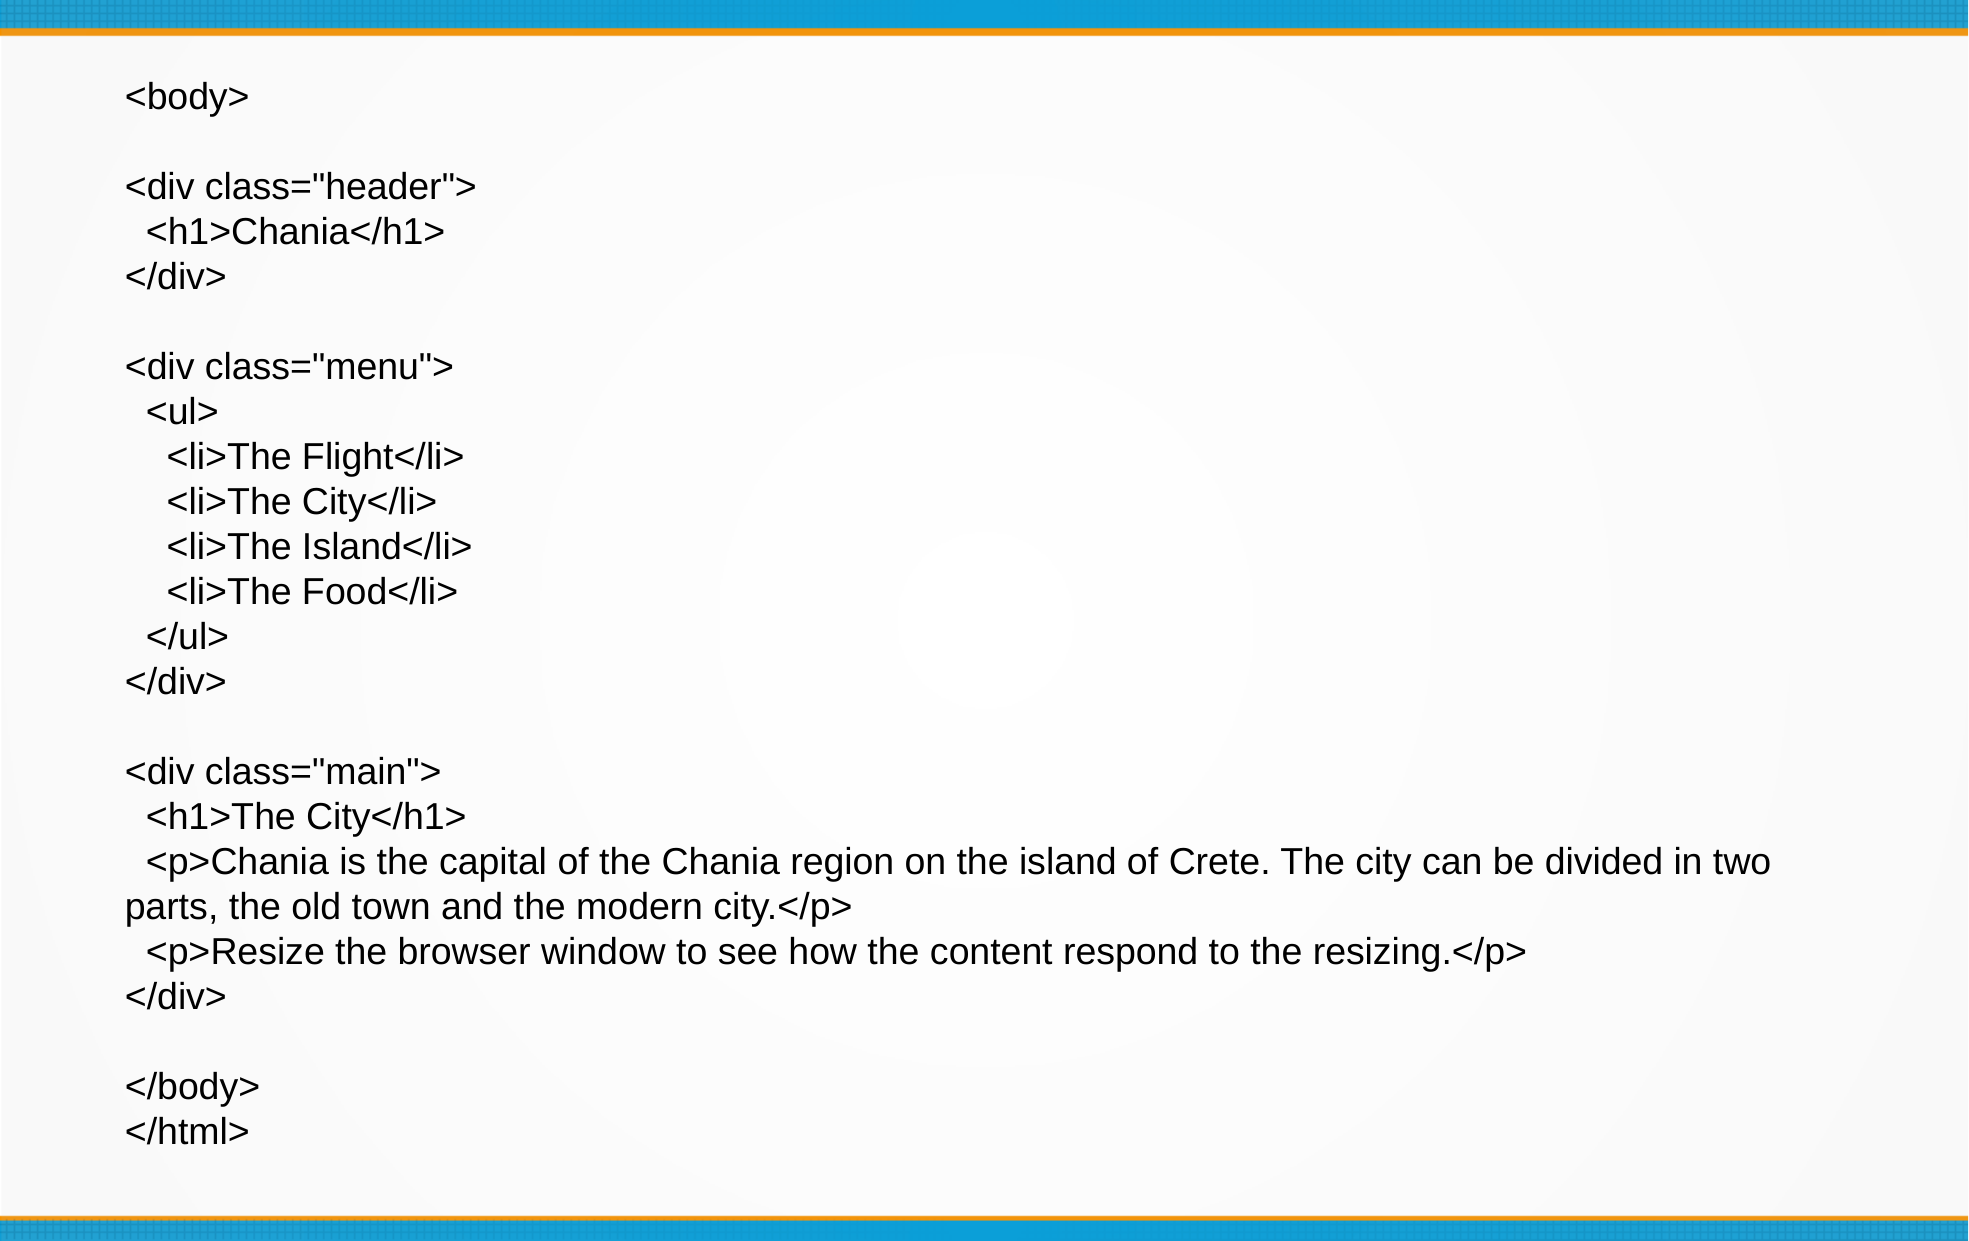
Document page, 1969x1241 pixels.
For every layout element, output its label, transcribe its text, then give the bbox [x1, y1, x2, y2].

picture [0, 0, 1969, 1241]
text_box <body> <div class="header"> <h1>Chania</h1> </div> <div class="menu"> <ul> <li>The Flight</li> <li>The City</li> <li>The Island</li> <li>The Food</li> </ul> </div> <div class="main"> <h1>The City</h1> <p>Chania is the capital of the Chania region on the island of Crete. The city can be divided in two parts, the old town and the modern city.</p> <p>Resize the browser window to see how the content respond to the resizing.</p> </div> </body> </html> [109, 64, 1799, 1160]
